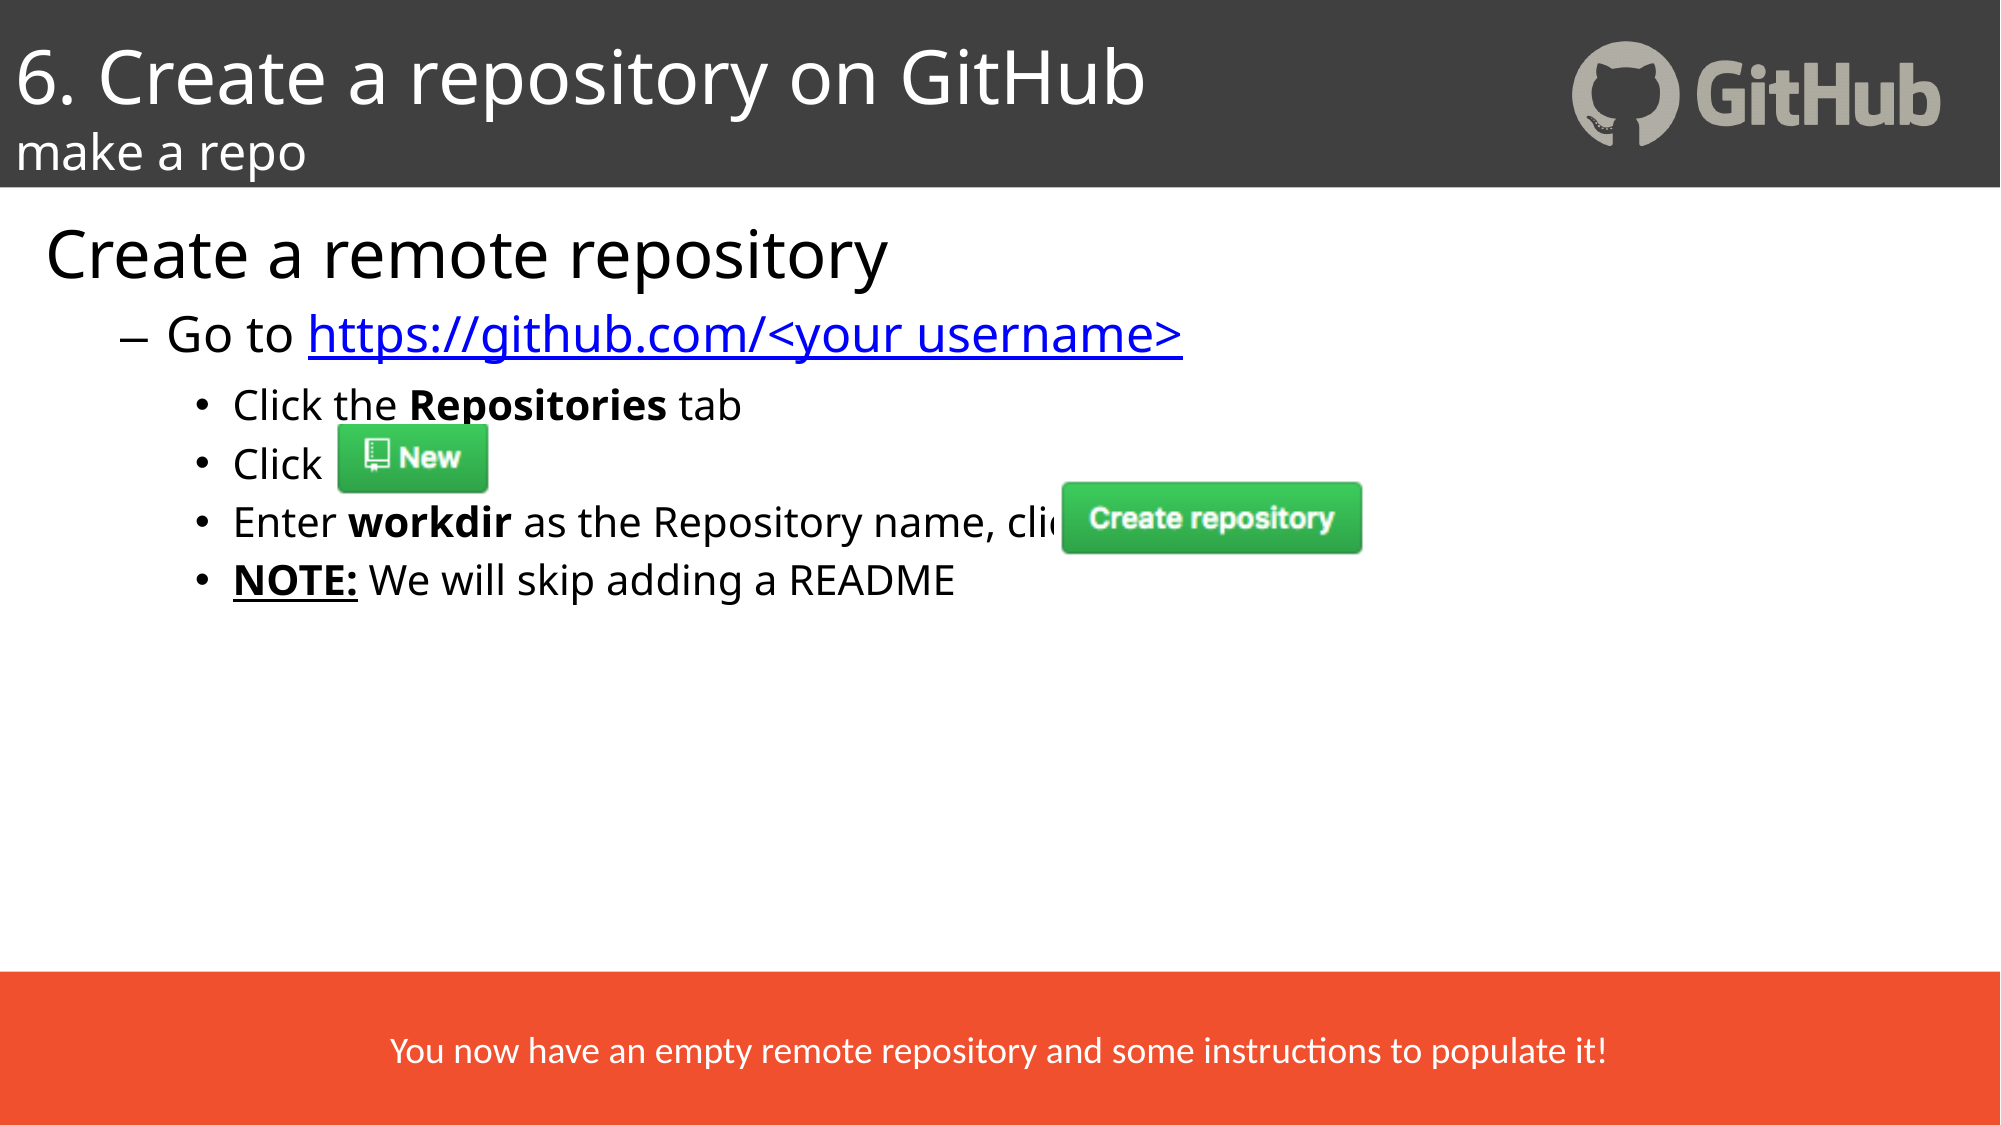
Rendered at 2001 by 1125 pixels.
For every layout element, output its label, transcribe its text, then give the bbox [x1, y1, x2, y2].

title 6. Create a repository on GitHub make a repo [0, 0, 2000, 188]
picture [1054, 474, 1368, 563]
picture [1512, 3, 2000, 185]
picture [335, 423, 493, 498]
list Create a remote repository Go to https://github.com/<your username> Click the Repositories tab Click Enter workdir as the Repository name, click NOTE: We will skip adding a README [30, 204, 1969, 775]
text_box You now have an empty remote repository and some instructions to populate it! [0, 971, 2000, 1125]
